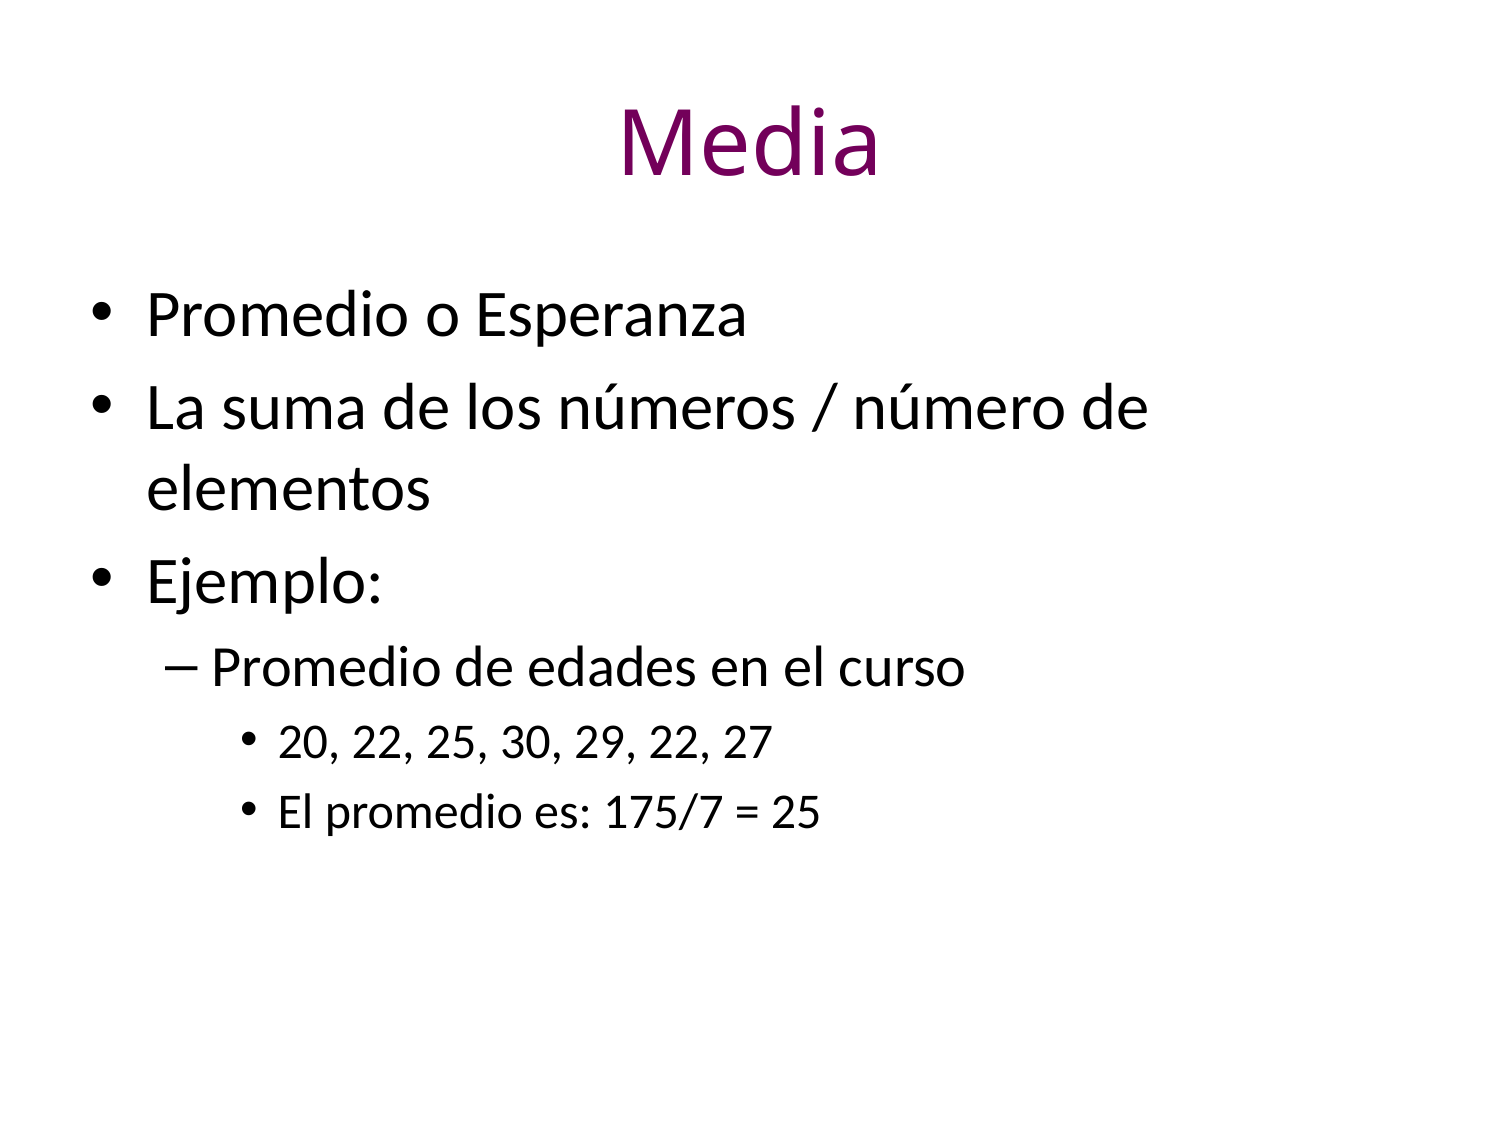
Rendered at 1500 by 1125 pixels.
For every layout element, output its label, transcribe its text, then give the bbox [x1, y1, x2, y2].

title Media [75, 45, 1425, 233]
list Promedio o Esperanza La suma de los números / número de elementos Ejemplo: Promedio de edades en el curso 20, 22, 25, 30, 29, 22, 27 El promedio es: 175/7 = 25 [75, 262, 1425, 1005]
